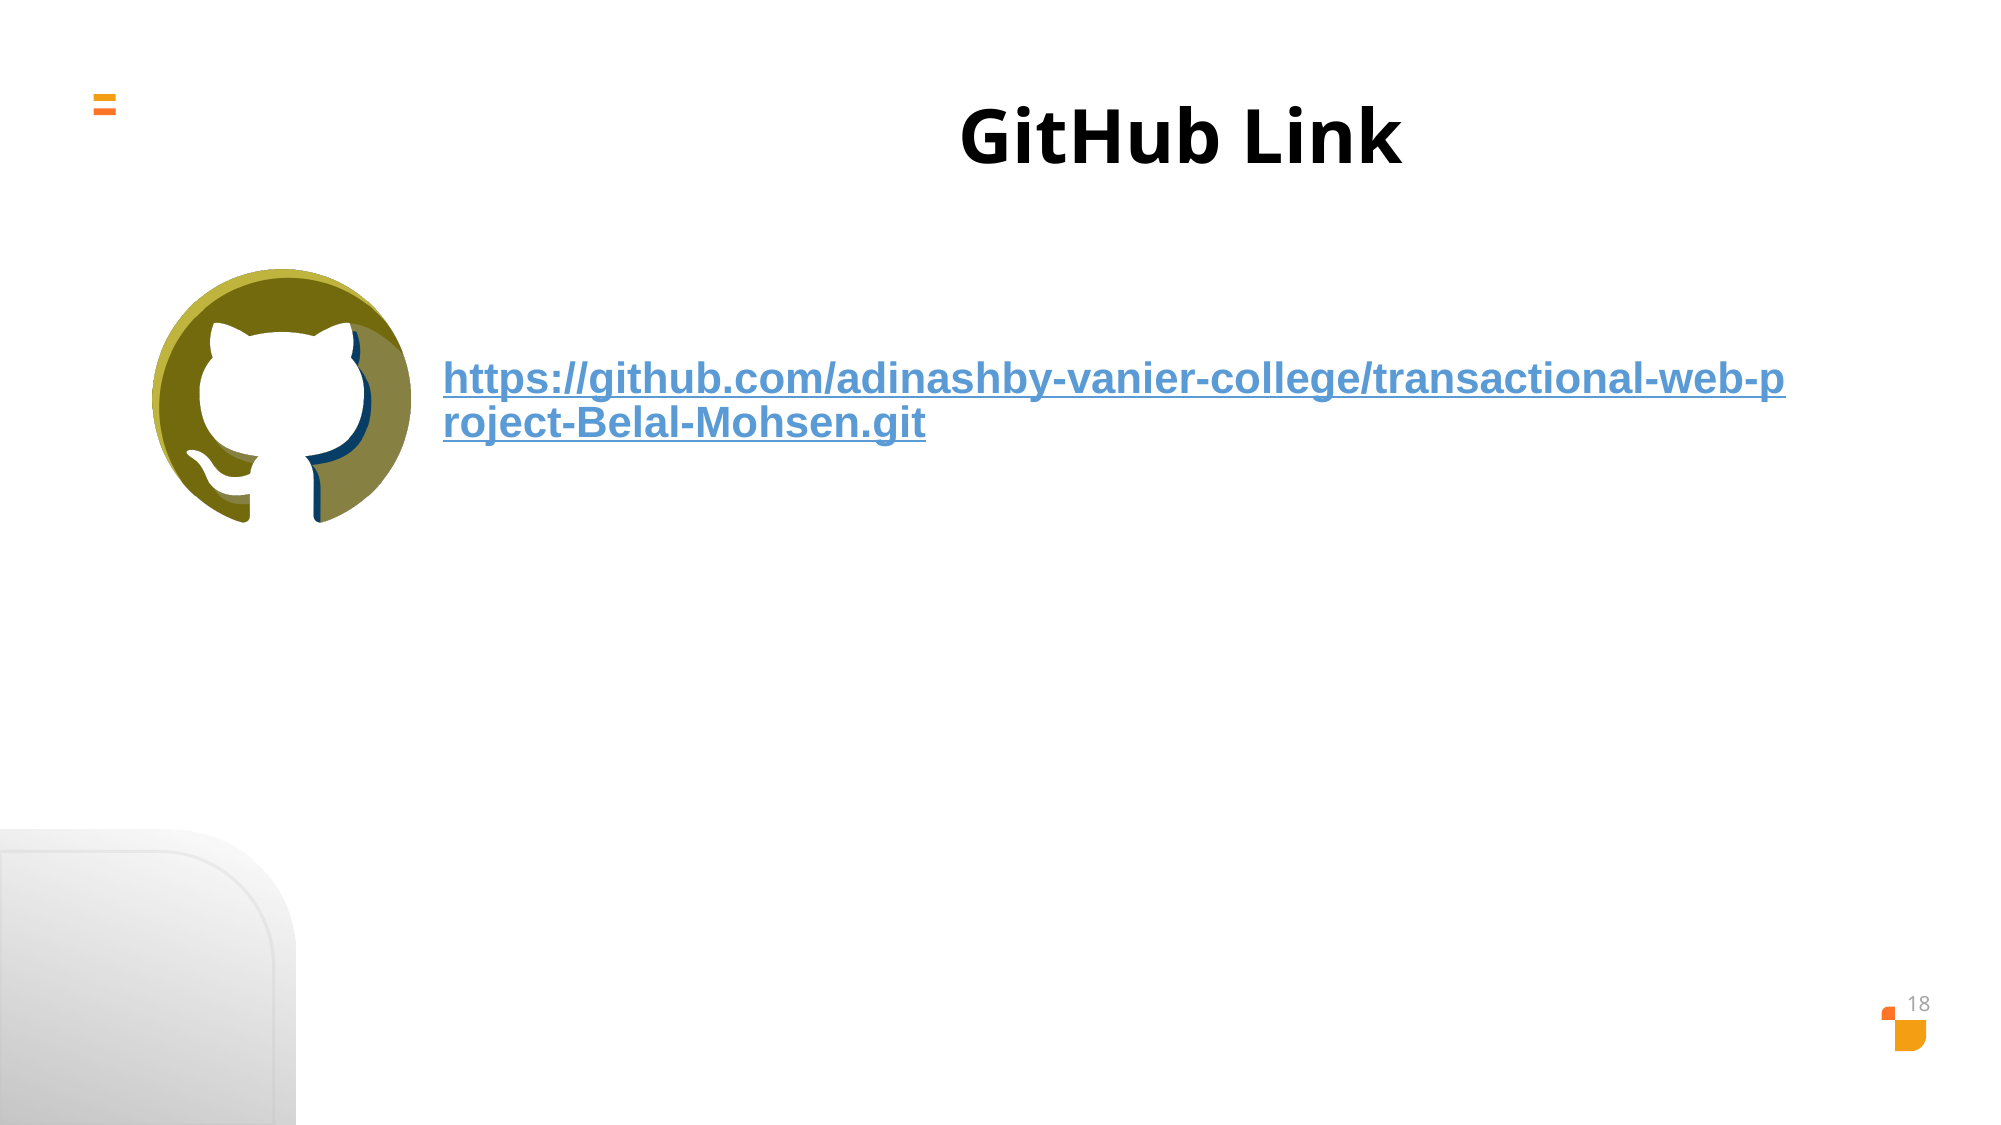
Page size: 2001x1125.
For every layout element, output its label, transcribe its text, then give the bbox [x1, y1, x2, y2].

text_box GitHub Link [900, 81, 1461, 187]
text_box https://github.com/adinashby-vanier-college/transactional-web-project-Belal-Mohsen.git [427, 334, 1815, 418]
picture [151, 265, 411, 525]
